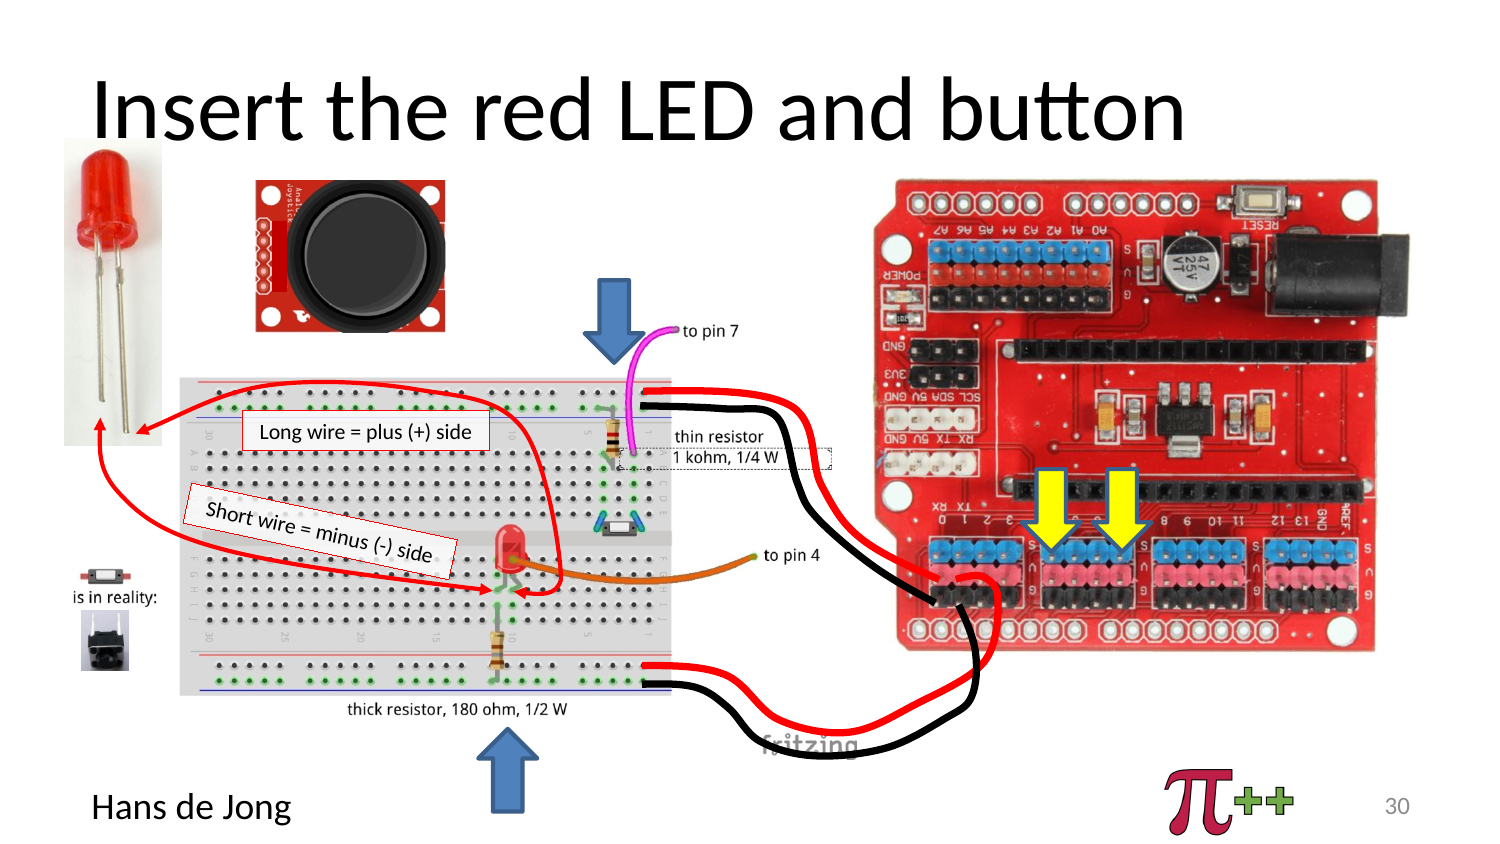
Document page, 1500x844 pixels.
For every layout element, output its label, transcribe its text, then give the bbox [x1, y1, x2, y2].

picture [1163, 768, 1294, 836]
picture [867, 173, 1418, 657]
text_box [862, 661, 978, 754]
text_box [490, 768, 525, 814]
picture [0, 138, 858, 760]
slide_number 30 [1340, 782, 1425, 827]
title Insert the red LED and button [75, 33, 1425, 175]
